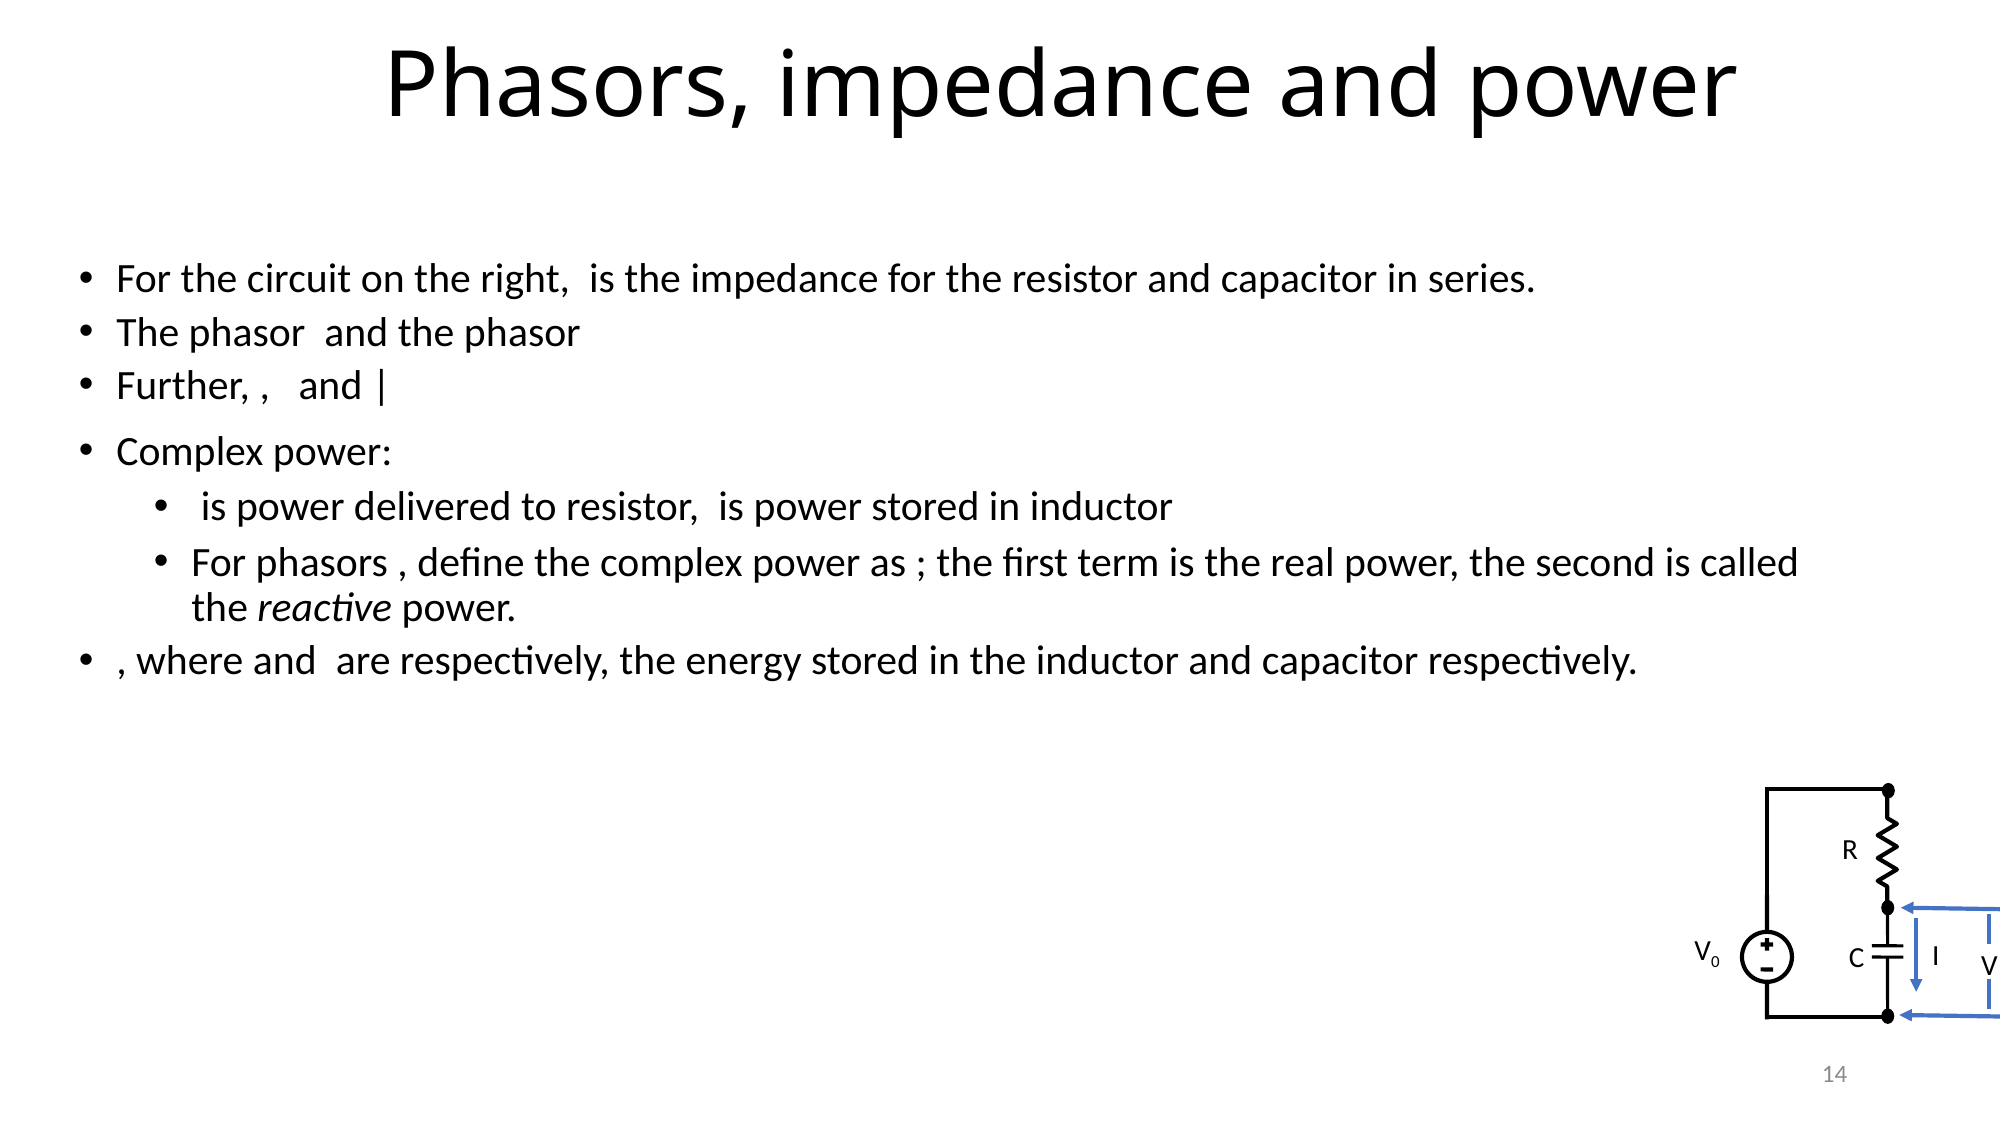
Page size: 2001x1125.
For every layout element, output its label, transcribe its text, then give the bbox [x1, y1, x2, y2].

title Phasors, impedance and power [199, 15, 1924, 159]
slide_number 14 [1412, 1042, 1863, 1103]
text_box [1679, 775, 2000, 1032]
